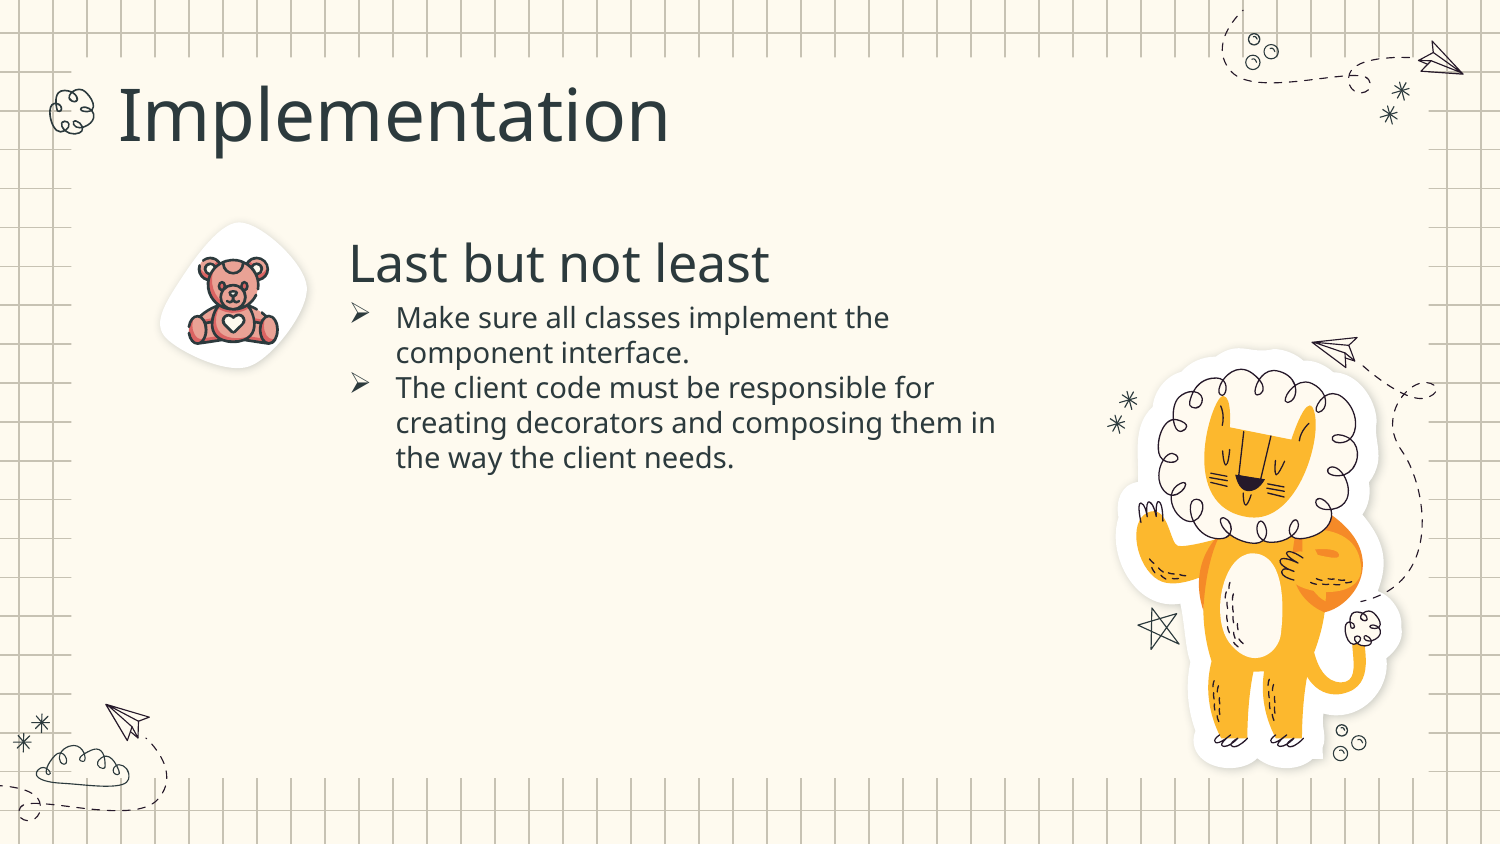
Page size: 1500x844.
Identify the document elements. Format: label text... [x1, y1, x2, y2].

title Implementation [118, 68, 1382, 144]
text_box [1106, 336, 1437, 769]
subtitle Make sure all classes implement the component interface. The client code must be responsible for creating decorators and composing them in the way the client needs. [348, 299, 1031, 375]
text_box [187, 256, 280, 346]
text_box [197, 222, 307, 338]
text_box [160, 277, 270, 369]
title Last but not least [348, 224, 823, 299]
